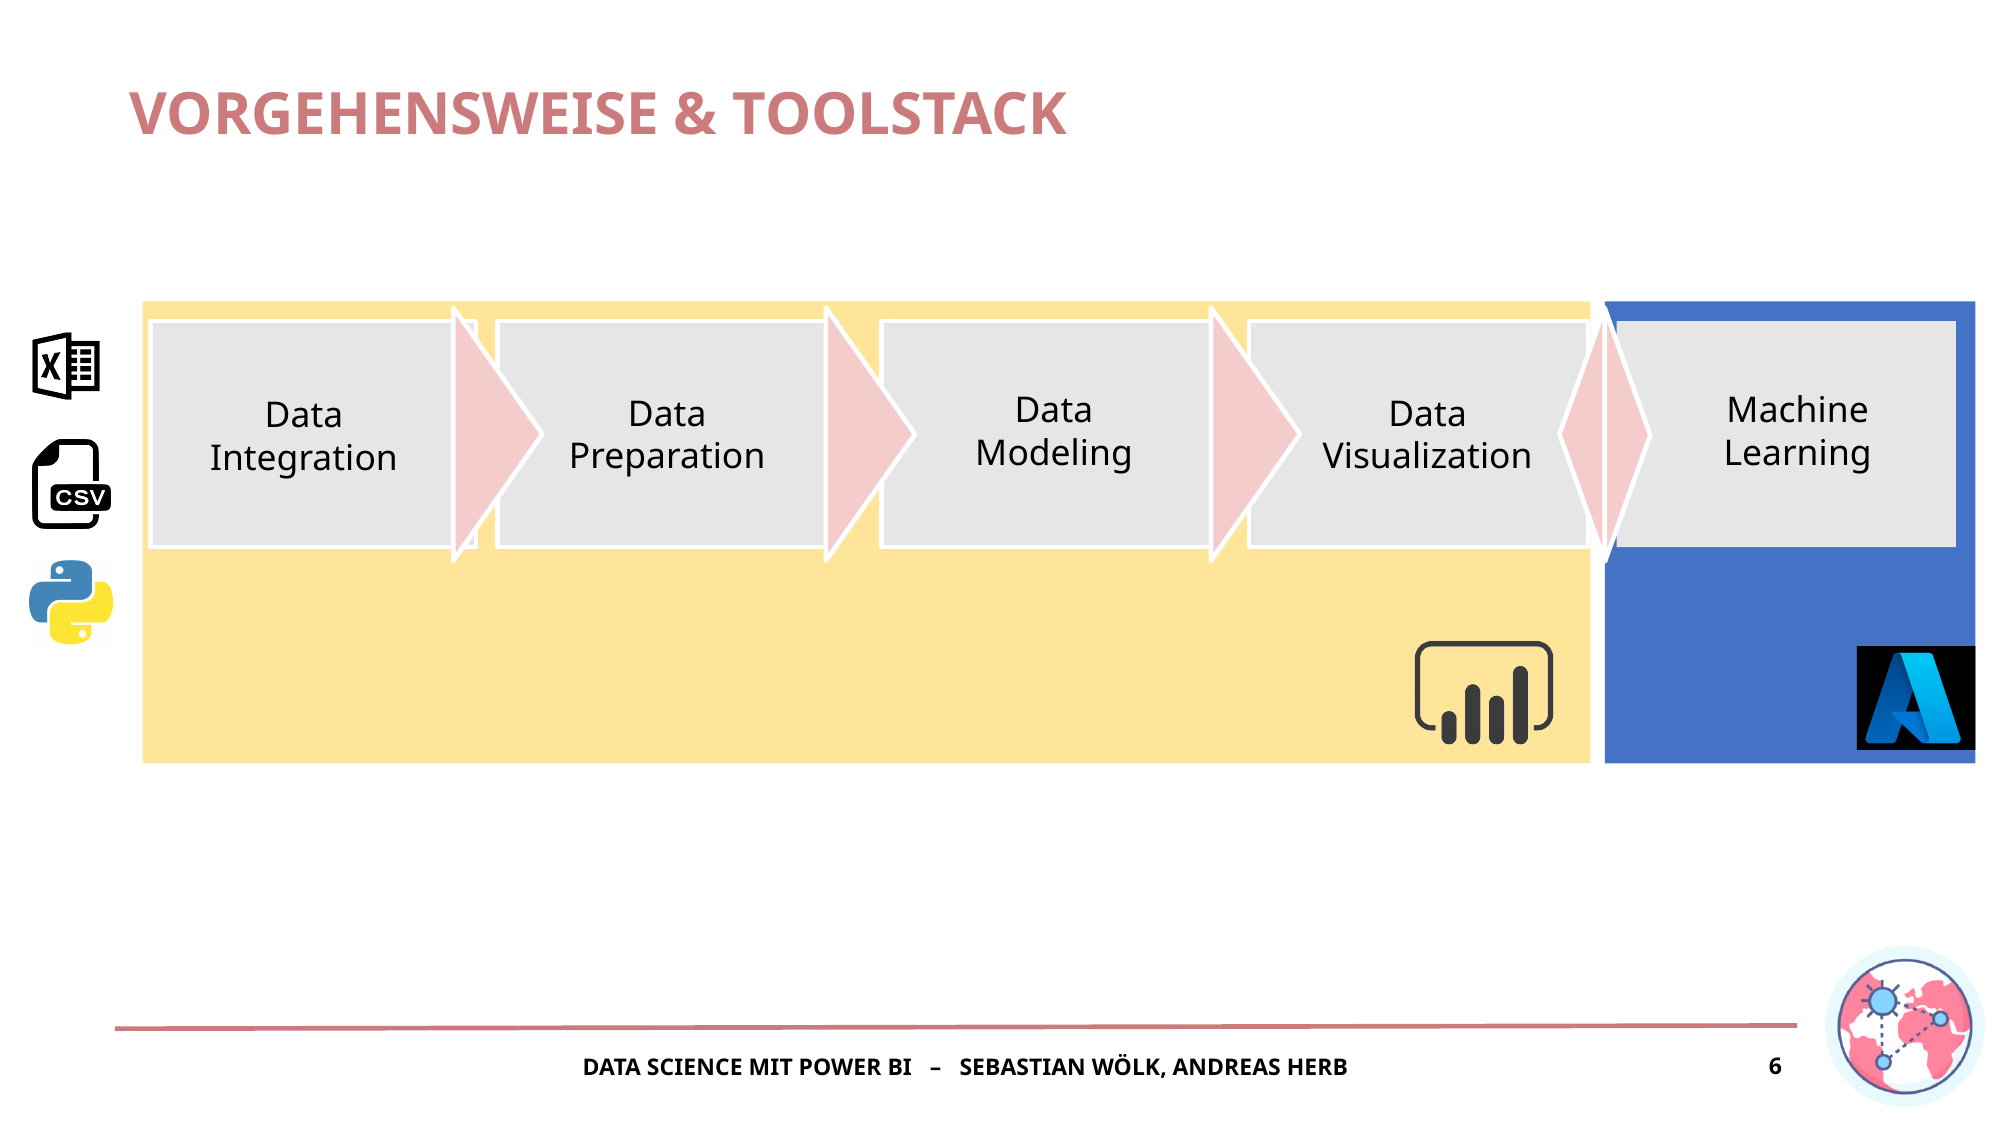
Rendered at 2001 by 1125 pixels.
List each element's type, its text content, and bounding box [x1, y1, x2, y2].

text_box Data Integration [168, 377, 439, 492]
picture [20, 320, 111, 411]
text_box f [497, 321, 825, 548]
slide_number ‹#› [1643, 1036, 1798, 1097]
picture [26, 557, 117, 647]
text_box Data Visualization [1264, 376, 1579, 491]
text_box [1210, 307, 1264, 561]
picture [32, 439, 111, 529]
text_box [150, 321, 453, 548]
picture [1856, 646, 1976, 750]
text_box [881, 321, 1210, 548]
text_box Data Modeling [919, 372, 1189, 488]
list VORGEHENSWEISE & TOOLSTACK [114, 76, 1365, 166]
text_box [1249, 321, 1589, 381]
text_box [1604, 308, 1651, 562]
text_box Machine Learning [1652, 372, 1944, 488]
picture [1379, 624, 1589, 764]
text_box [142, 301, 1591, 764]
text_box [464, 321, 476, 338]
text_box [463, 530, 476, 548]
text_box [1616, 321, 1956, 548]
text_box [453, 307, 532, 561]
picture [1815, 936, 1993, 1115]
text_box [1604, 301, 1976, 764]
text_box [1559, 310, 1604, 559]
text_box [1249, 487, 1589, 548]
text_box Data Preparation [532, 376, 803, 491]
text_box [825, 307, 915, 561]
